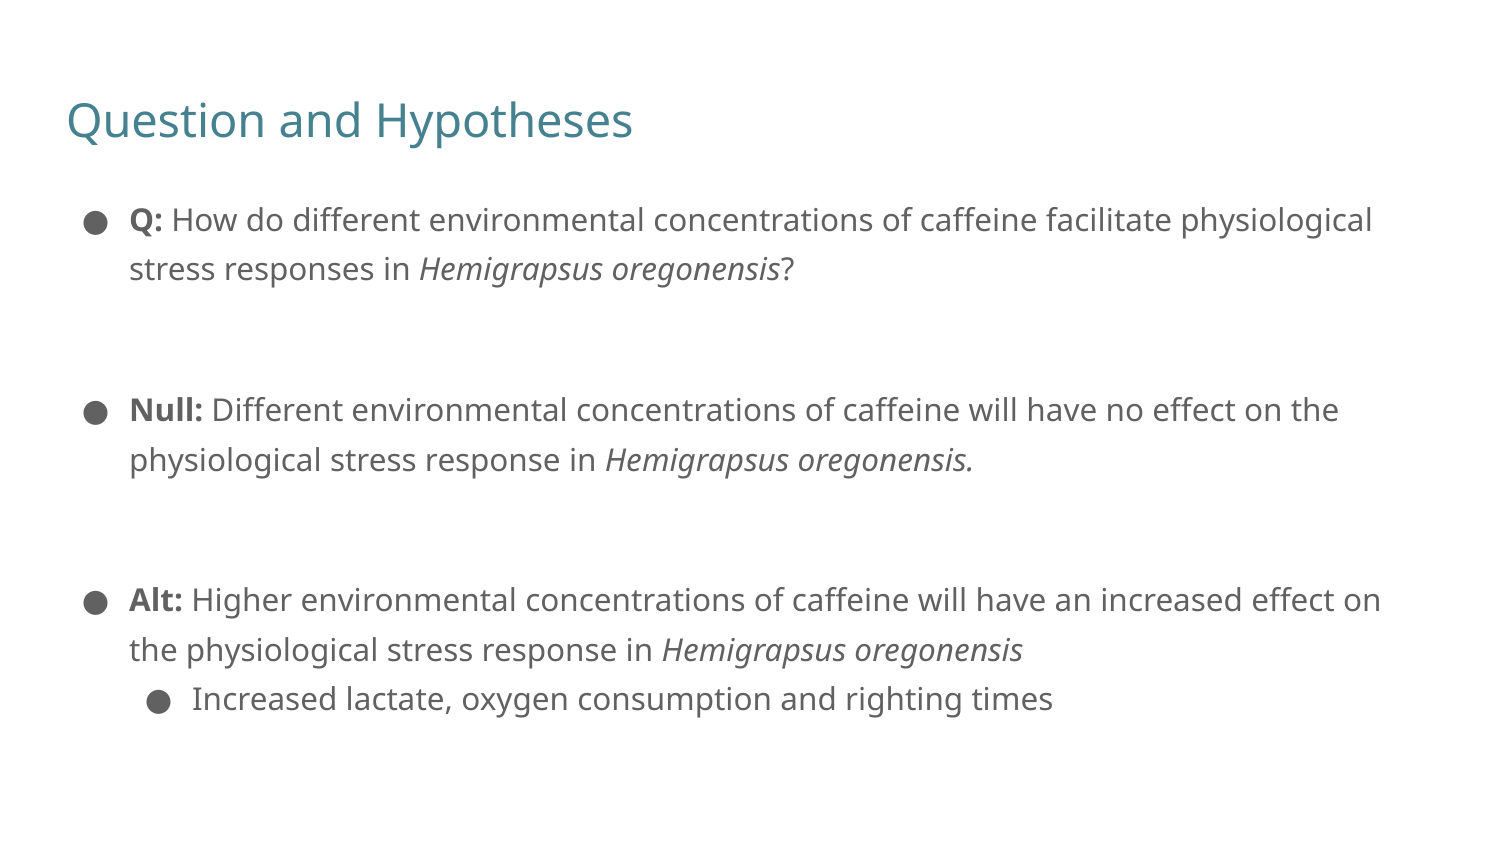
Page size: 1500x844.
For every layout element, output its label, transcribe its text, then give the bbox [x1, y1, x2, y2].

list Q: How do different environmental concentrations of caffeine facilitate physiological stress responses in Hemigrapsus oregonensis? Null: Different environmental concentrations of caffeine will have no effect on the physiological stress response in Hemigrapsus oregonensis. Alt: Higher environmental concentrations of caffeine will have an increased effect on the physiological stress response in Hemigrapsus oregonensis Increased lactate, oxygen consumption and righting times [51, 175, 1449, 737]
title Question and Hypotheses [51, 72, 1449, 167]
